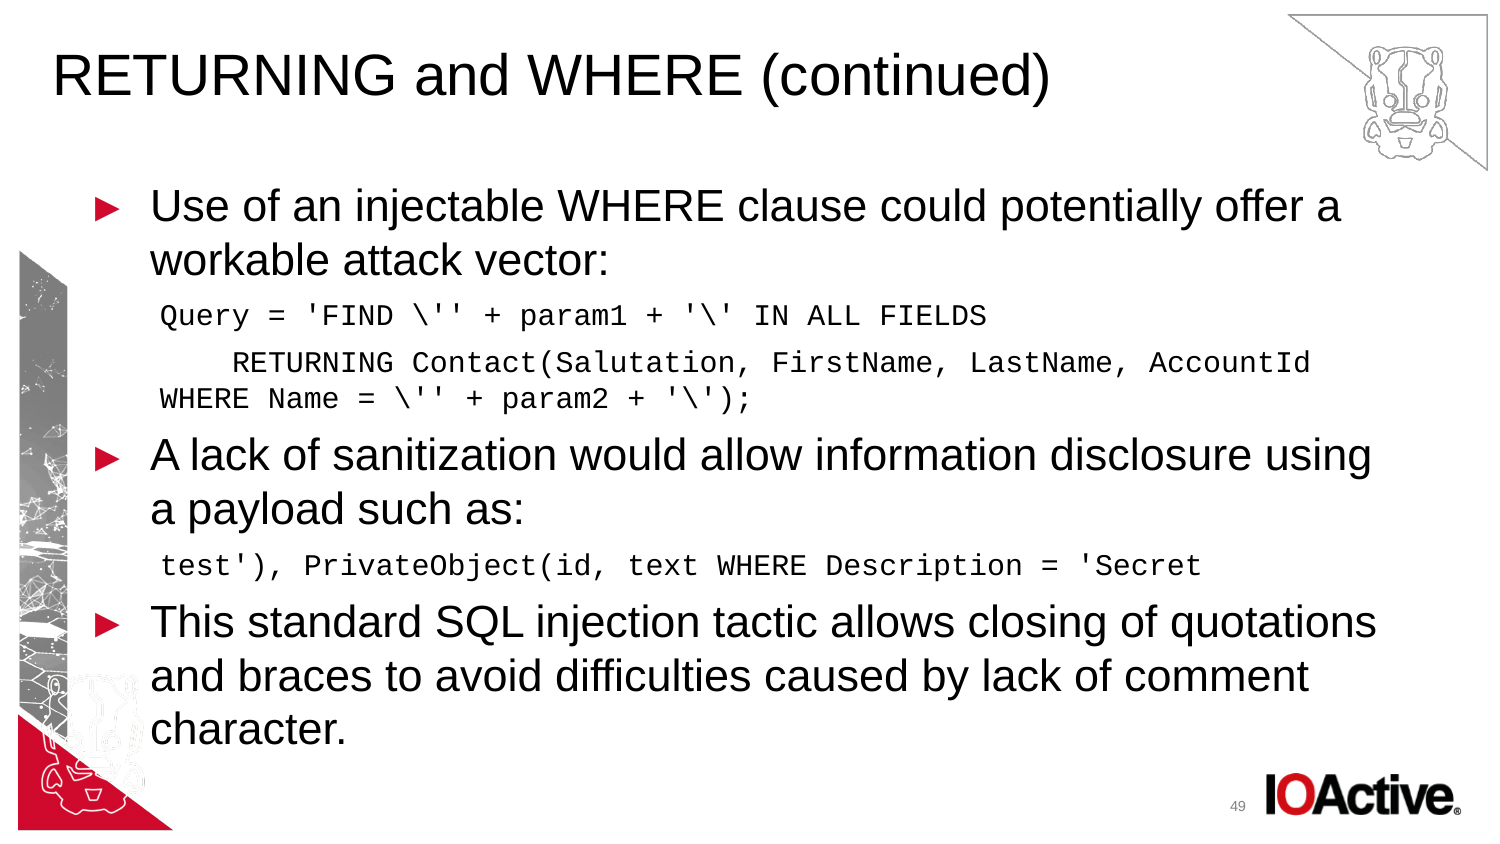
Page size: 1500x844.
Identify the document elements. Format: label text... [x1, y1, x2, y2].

title RETURNING and WHERE (continued) [52, 46, 1354, 185]
picture [17, 673, 173, 831]
picture [1263, 769, 1464, 820]
picture [1287, 13, 1488, 171]
list Use of an injectable WHERE clause could potentially offer a workable attack vector: Query = 'FIND \'' + param1 + '\' IN ALL FIELDS RETURNING Contact(Salutation, FirstName, LastName, AccountId WHERE Name = \'' + param2 + '\'); A lack of sanitization would allow information disclosure using a payload such as: test'), PrivateObject(id, text WHERE Description = 'Secret This standard SQL injection tactic allows closing of quotations and braces to avoid difficulties caused by lack of comment character. [80, 169, 1415, 762]
